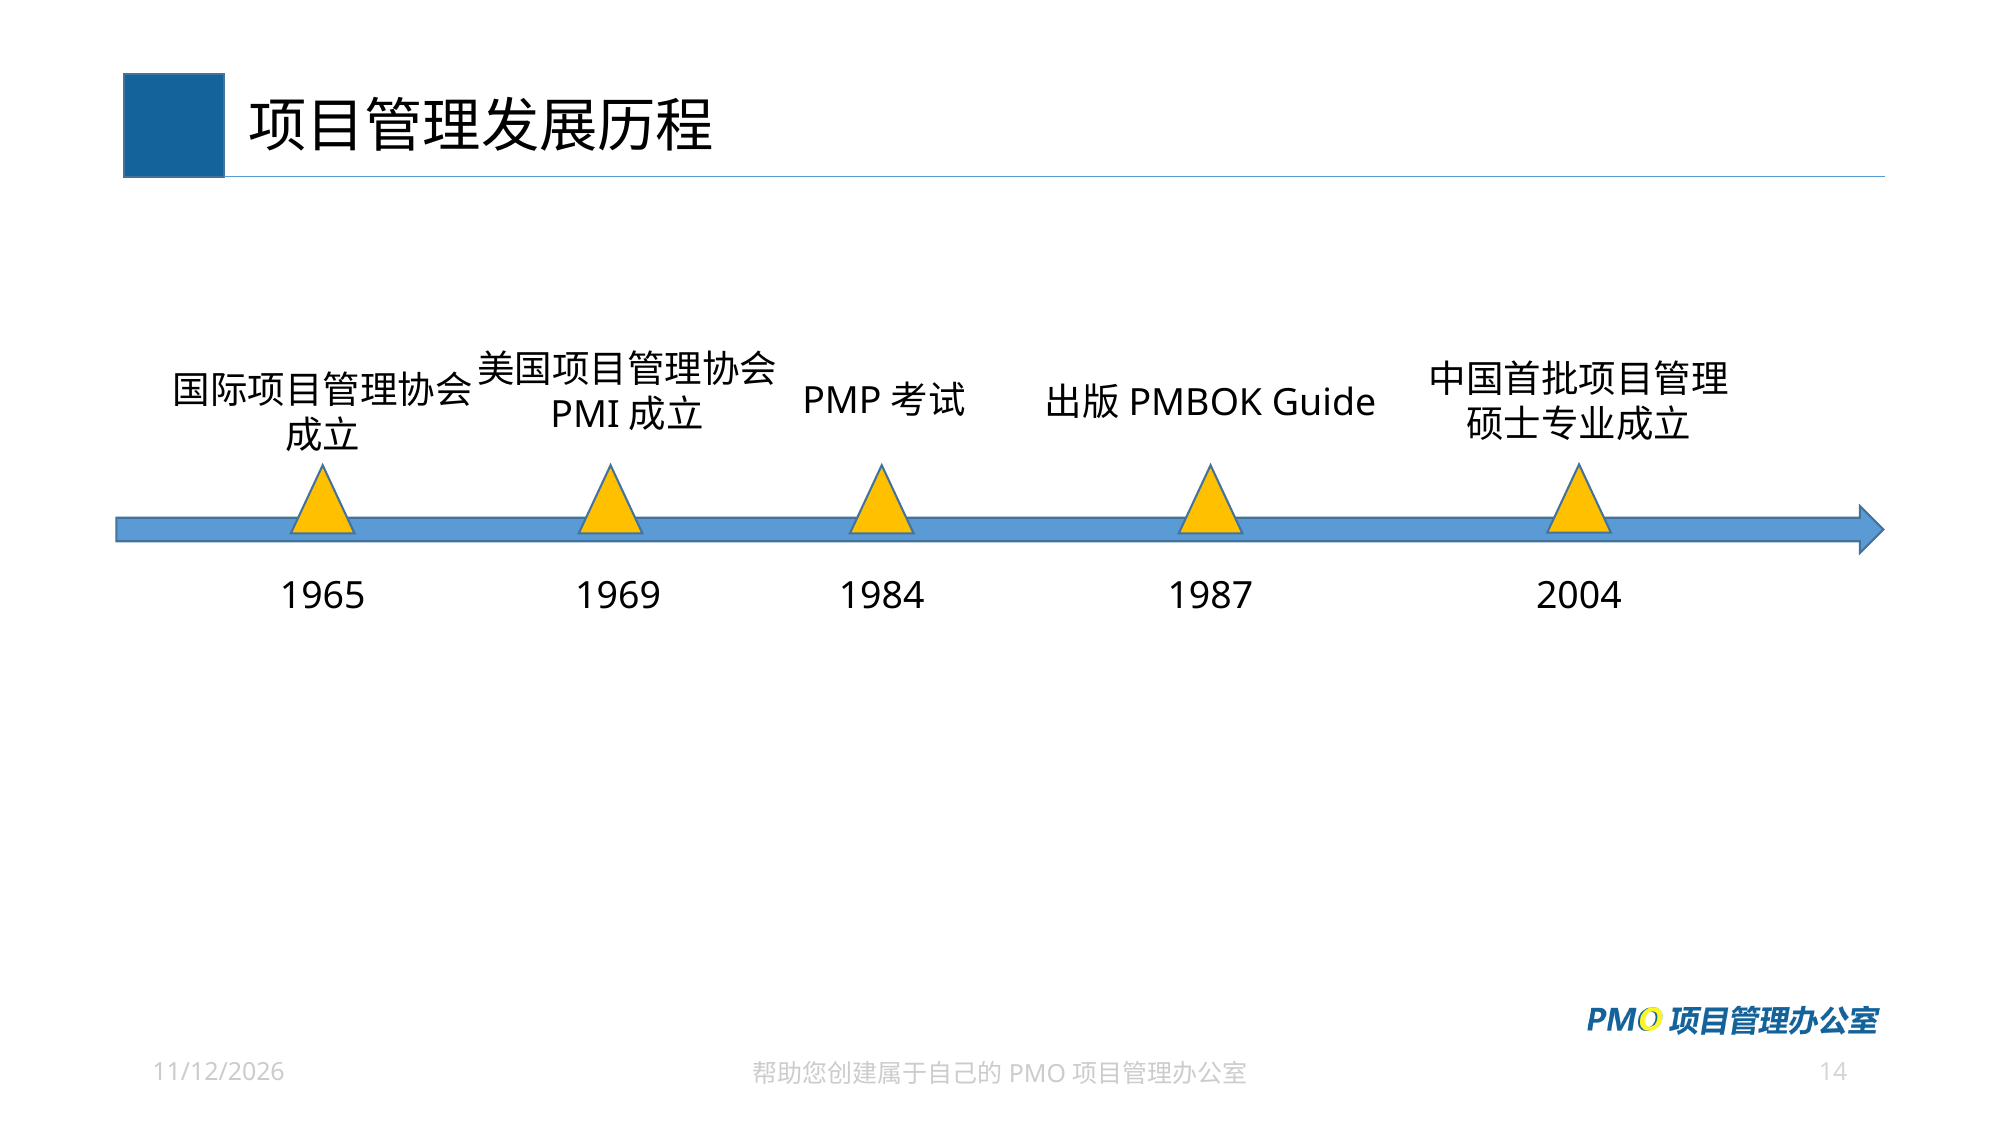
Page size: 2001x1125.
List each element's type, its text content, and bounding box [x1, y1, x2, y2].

text_box [1177, 462, 1245, 535]
text_box [115, 503, 1885, 556]
text_box [289, 464, 357, 535]
text_box 出版PMBOK Guide [1029, 370, 1392, 431]
picture [1578, 993, 1885, 1043]
text_box 1969 [560, 563, 676, 624]
text_box PMP考试 [787, 368, 981, 429]
text_box 1987 [1152, 563, 1269, 624]
footer 帮助您创建属于自己的PMO项目管理办公室 [662, 1042, 1338, 1103]
text_box 中国首批项目管理 硕士专业成立 [1414, 347, 1744, 453]
text_box 1965 [264, 563, 381, 624]
text_box 美国项目管理协会 PMI成立 [462, 337, 793, 443]
text_box [1545, 461, 1613, 534]
title 项目管理发展历程 [224, 75, 1885, 180]
text_box 2004 [1521, 563, 1637, 624]
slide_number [137, 1042, 588, 1103]
text_box 国际项目管理协会 成立 [157, 359, 488, 464]
text_box 1984 [824, 563, 940, 624]
slide_number 14 [1449, 1041, 1863, 1104]
text_box [848, 462, 916, 535]
text_box [577, 462, 645, 535]
